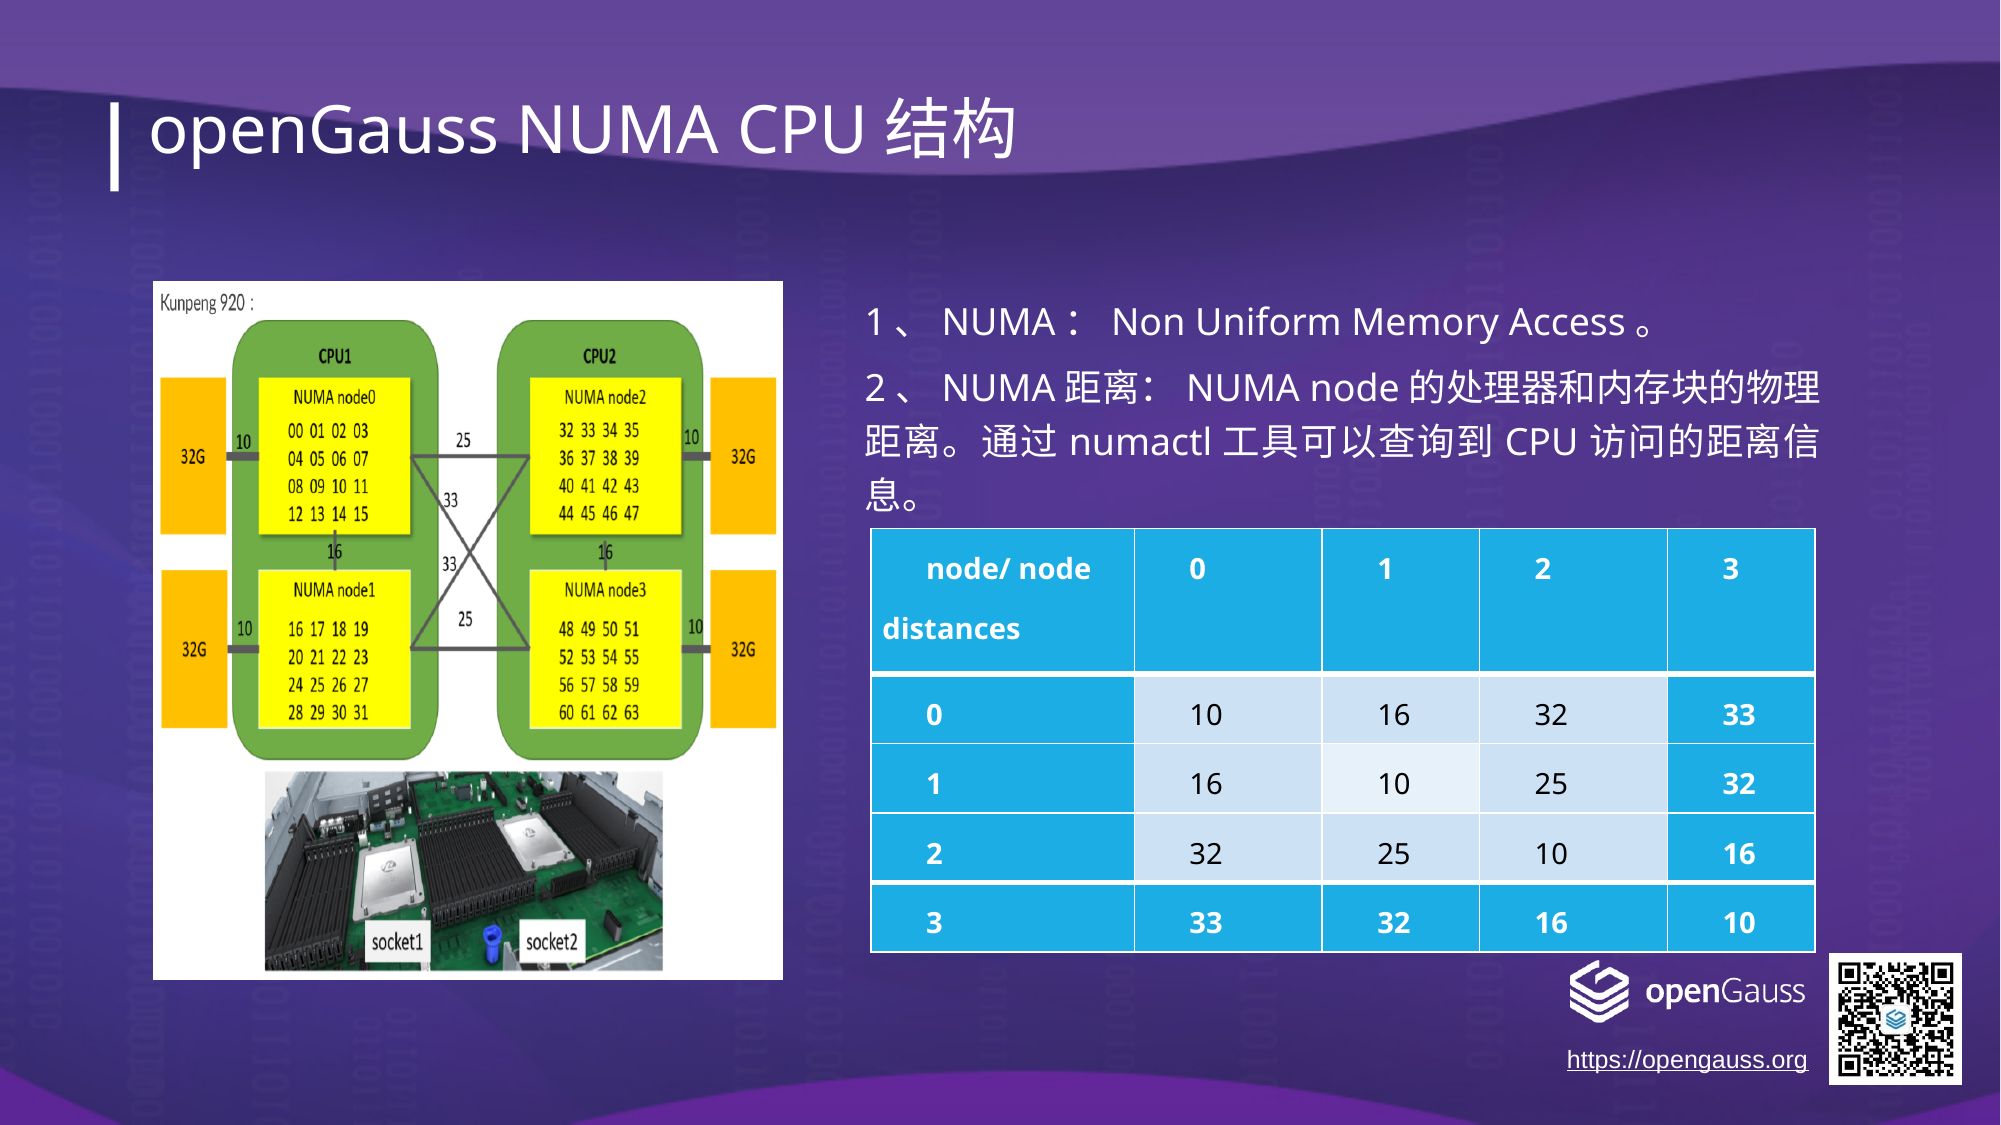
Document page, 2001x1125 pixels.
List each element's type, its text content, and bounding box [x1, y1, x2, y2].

table_cell 33 [1135, 885, 1321, 951]
table_header 0 [1135, 529, 1321, 671]
table_header 2 [1480, 529, 1667, 671]
table_header node/ node distances [872, 529, 1134, 671]
table_cell 32 [1480, 677, 1667, 743]
picture [0, 0, 2001, 1125]
text_box 1、NUMA：Non Uniform Memory Access。 2、NUMA距离：NUMA node的处理器和内存块的物理距离。通过numactl工具可以查询到CPU访问的距离信息。 [849, 281, 1837, 525]
table_cell 32 [1135, 814, 1321, 880]
table_header 1 [1323, 529, 1479, 671]
table_cell 10 [1135, 677, 1321, 743]
table_header 3 [1668, 529, 1814, 671]
table_cell 2 [872, 814, 1134, 880]
table_cell 10 [1480, 814, 1667, 880]
table_cell 16 [1323, 677, 1479, 743]
table_cell 32 [1323, 885, 1479, 951]
table_cell 10 [1668, 885, 1814, 951]
table_cell 10 [1323, 744, 1479, 812]
table_cell 25 [1323, 814, 1479, 880]
table_cell 0 [872, 677, 1134, 743]
table_cell 16 [1668, 814, 1814, 880]
table_cell 25 [1480, 744, 1667, 812]
table_cell 1 [872, 744, 1134, 812]
table_cell 32 [1668, 744, 1814, 812]
table_cell 16 [1135, 744, 1321, 812]
table_cell 3 [872, 885, 1134, 951]
table_cell 16 [1480, 885, 1667, 951]
list openGauss NUMA CPU结构 [140, 87, 1305, 176]
table_cell 33 [1668, 677, 1814, 743]
